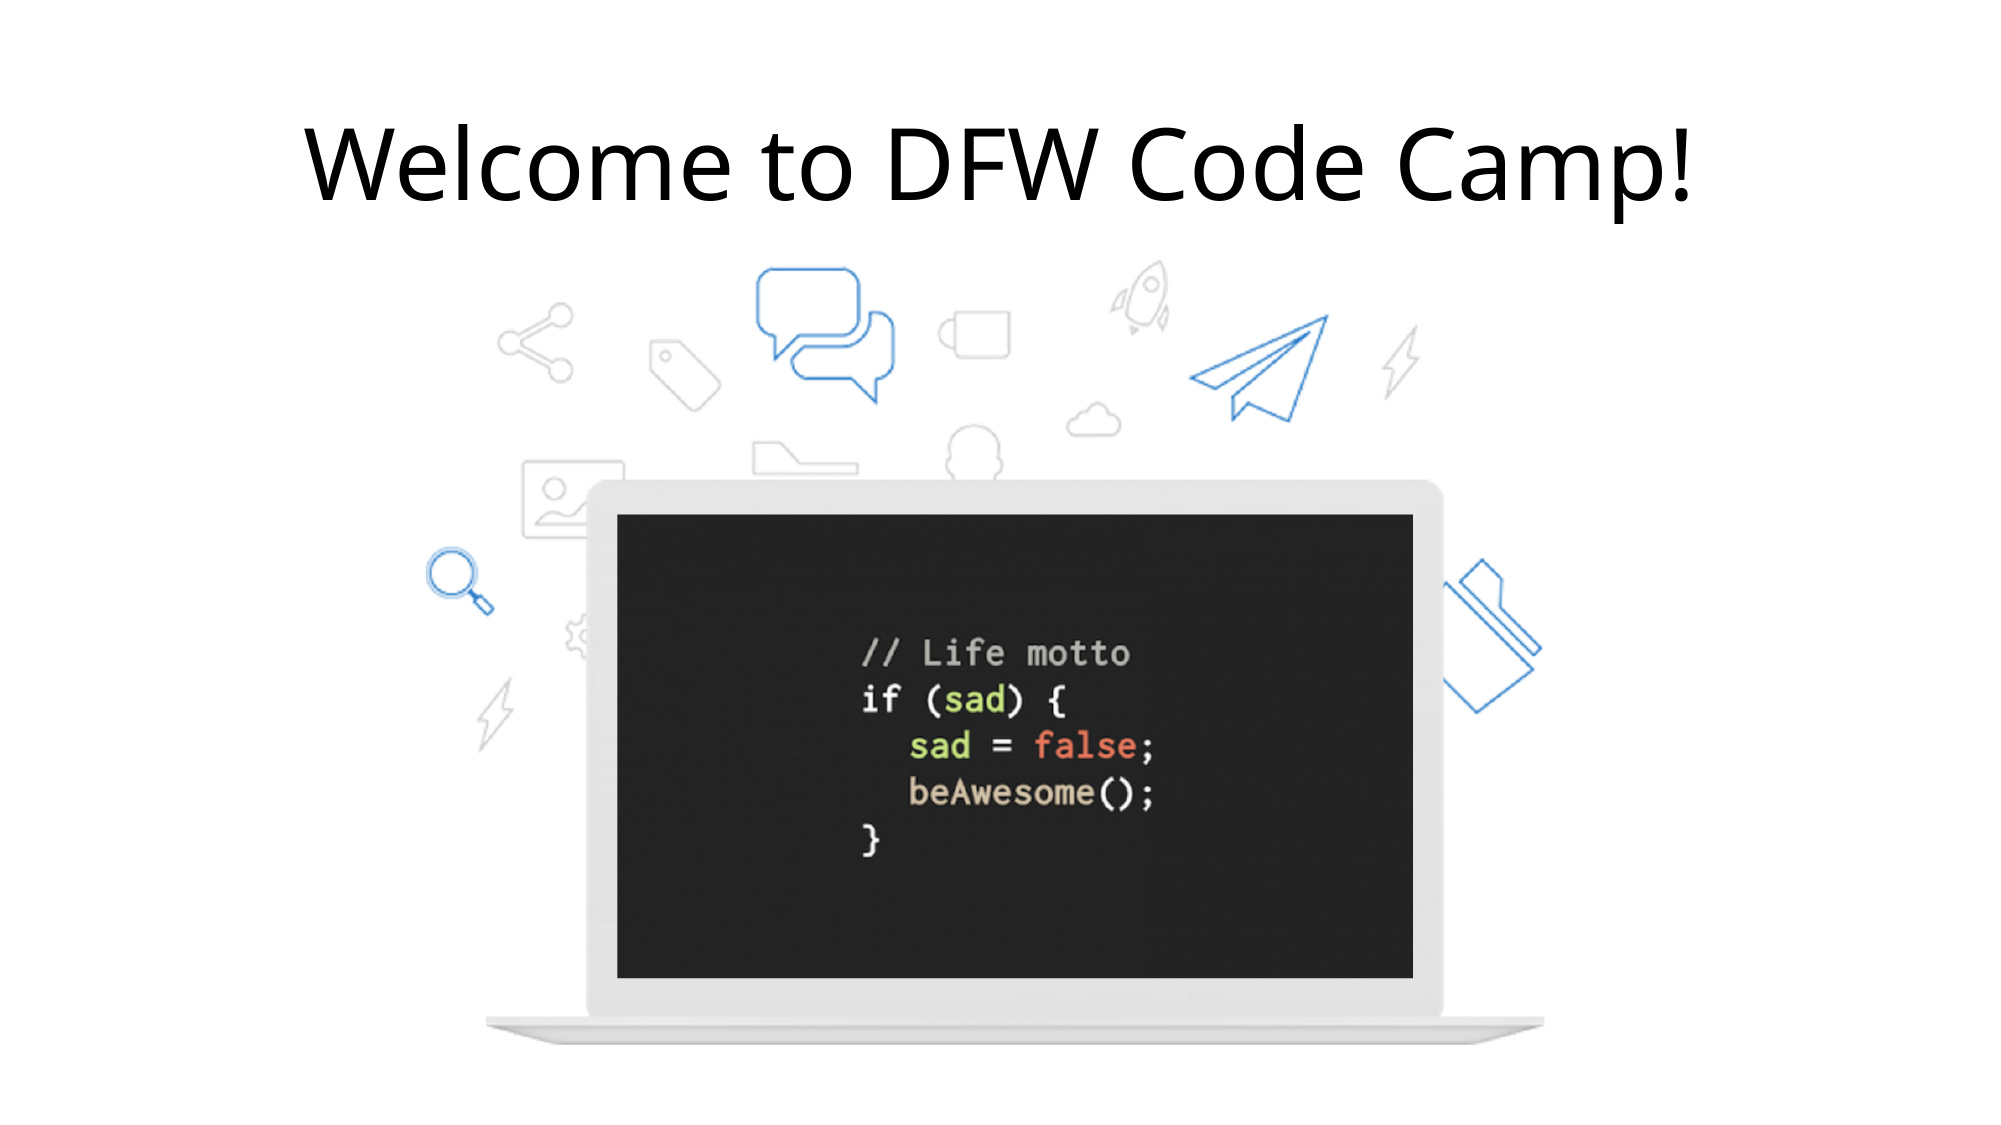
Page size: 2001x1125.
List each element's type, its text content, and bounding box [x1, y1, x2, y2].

title Welcome to DFW Code Camp! [137, 59, 1863, 278]
picture [395, 229, 1605, 1083]
